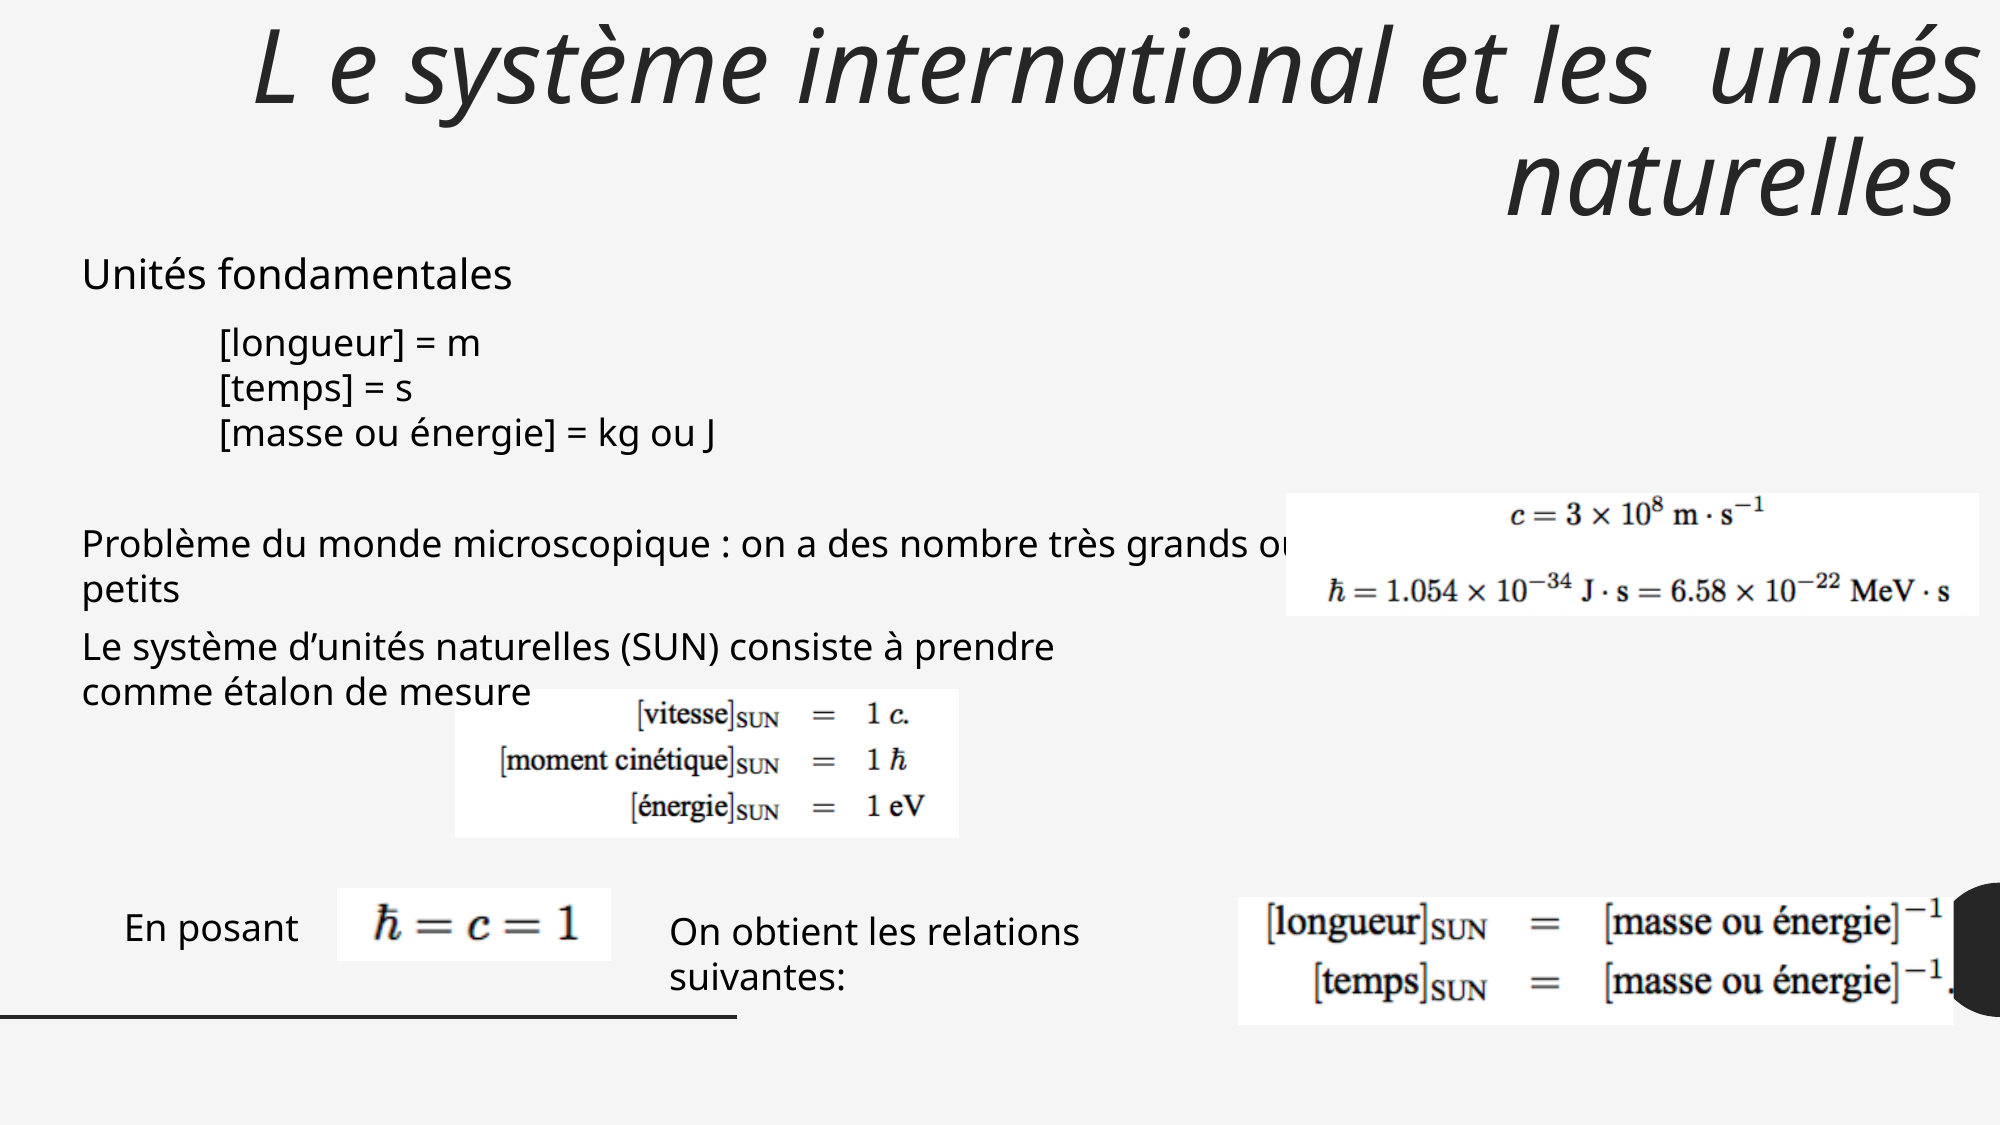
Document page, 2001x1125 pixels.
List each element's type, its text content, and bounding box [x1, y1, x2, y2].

title L e système international et les unités naturelles [66, 7, 2000, 248]
text_box Le système d’unités naturelles (SUN) consiste à prendre comme étalon de mesure [66, 615, 1080, 721]
picture [454, 689, 959, 838]
picture [1286, 493, 1979, 616]
text_box On obtient les relations suivantes: [654, 900, 1213, 1006]
text_box Problème du monde microscopique : on a des nombre très grands ou petits [66, 512, 1351, 618]
text_box [longueur] = m [temps] = s [masse ou énergie] = kg ou J [204, 311, 854, 462]
picture [1237, 897, 1954, 1025]
picture [337, 888, 611, 961]
text_box En posant [109, 896, 337, 957]
text_box Unités fondamentales [66, 240, 552, 306]
